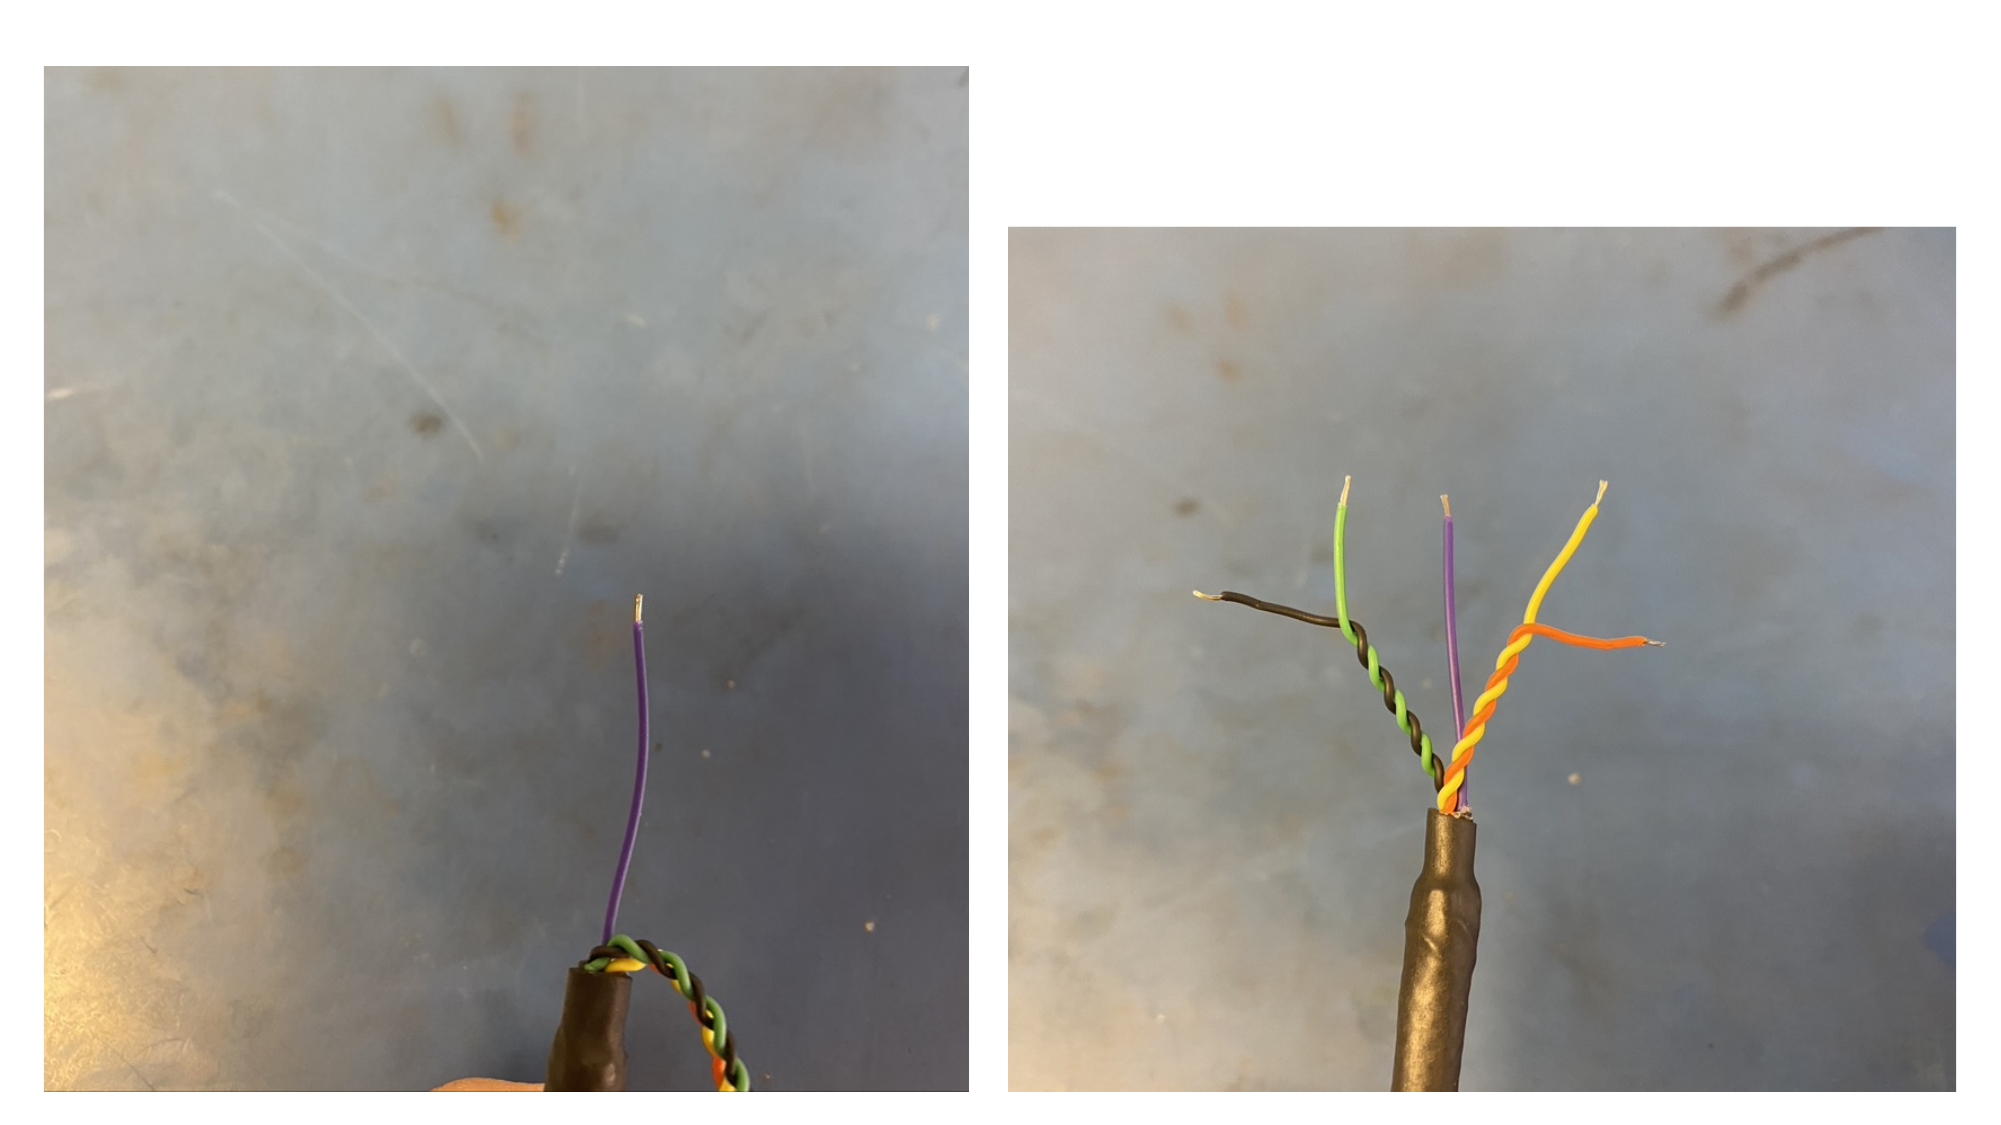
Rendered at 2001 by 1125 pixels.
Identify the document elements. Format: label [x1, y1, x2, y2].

picture [43, 66, 969, 1092]
picture [1008, 184, 1957, 1125]
